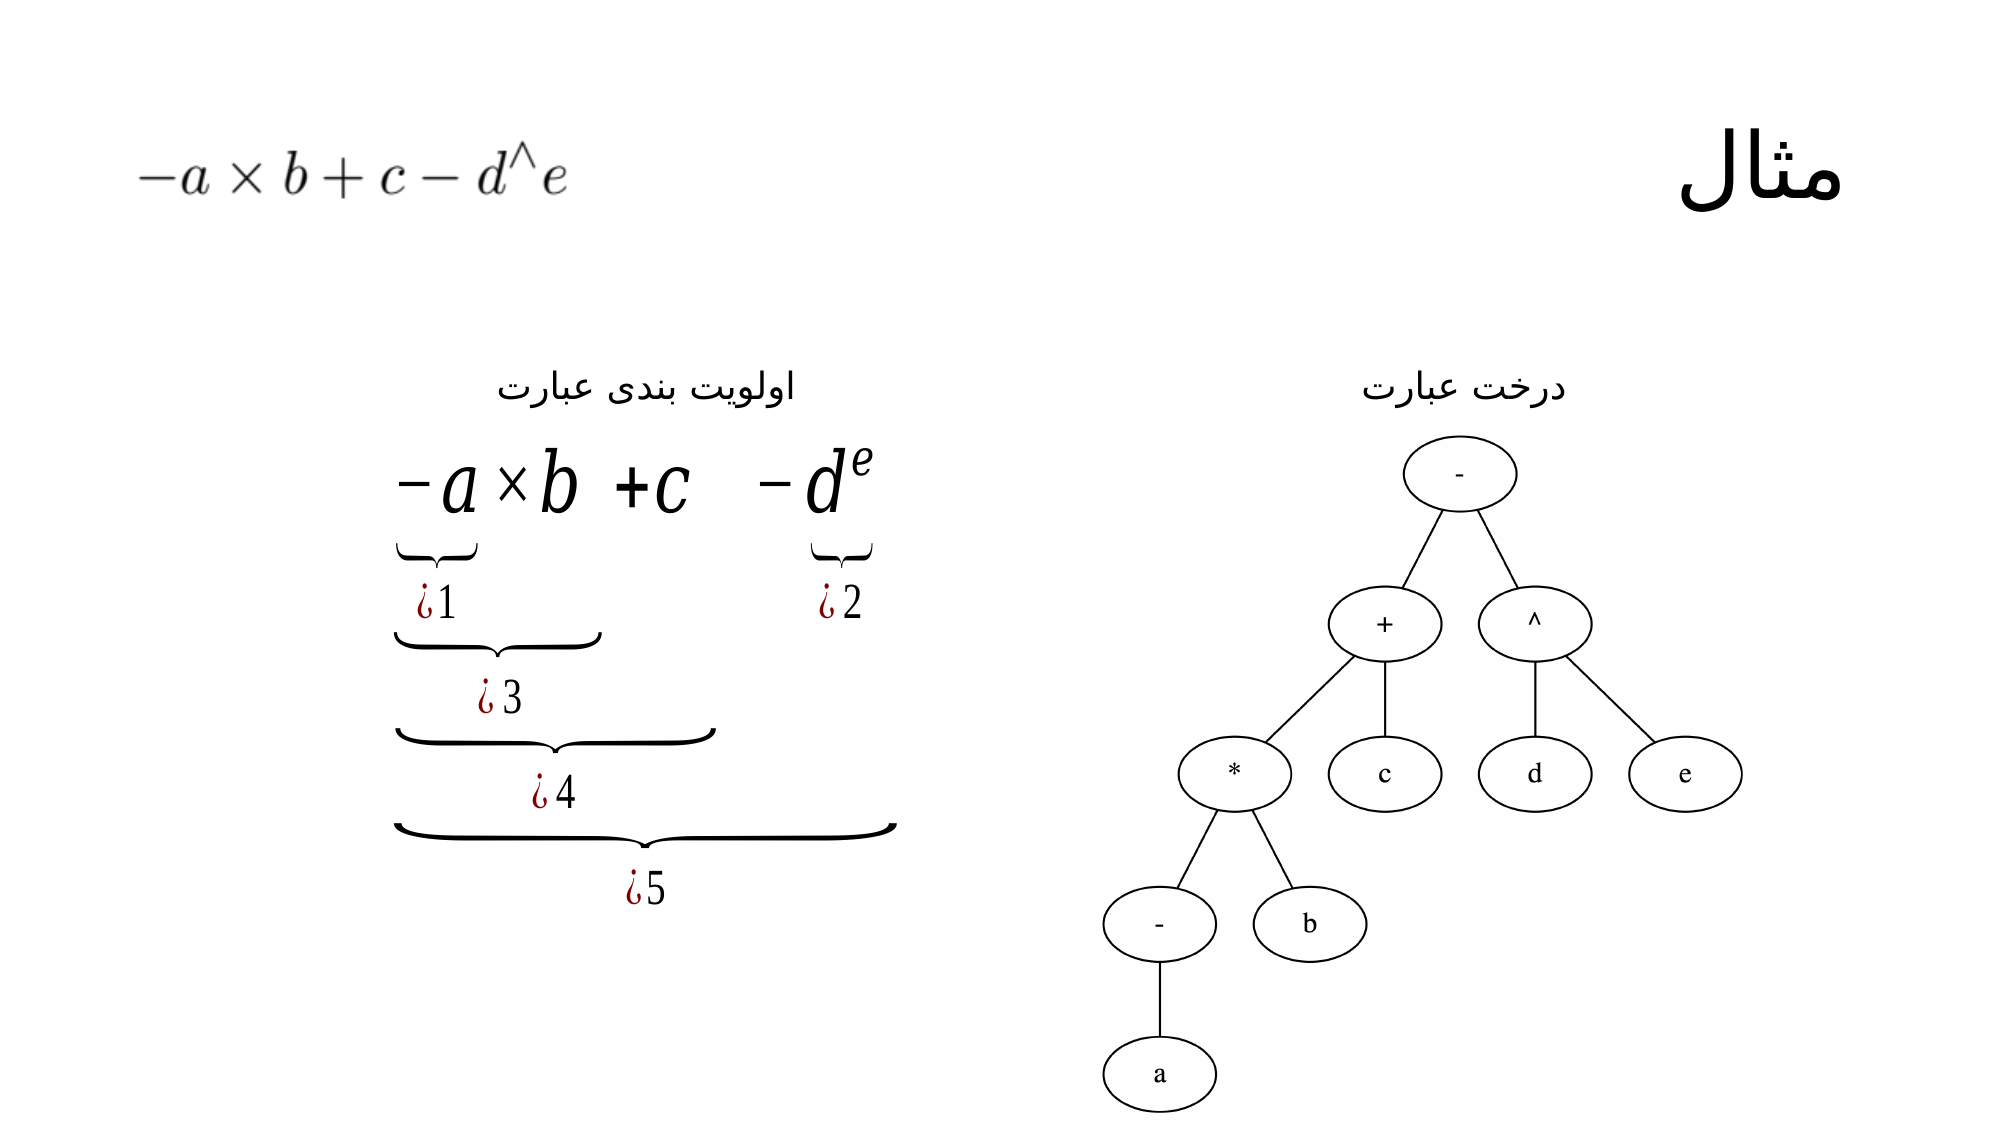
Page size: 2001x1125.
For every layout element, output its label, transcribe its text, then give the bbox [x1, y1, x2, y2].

picture [137, 138, 567, 199]
text_box [162, 324, 1888, 1039]
title مثال [137, 59, 1863, 278]
text_box [137, 299, 1863, 1014]
picture [1095, 428, 1750, 1120]
